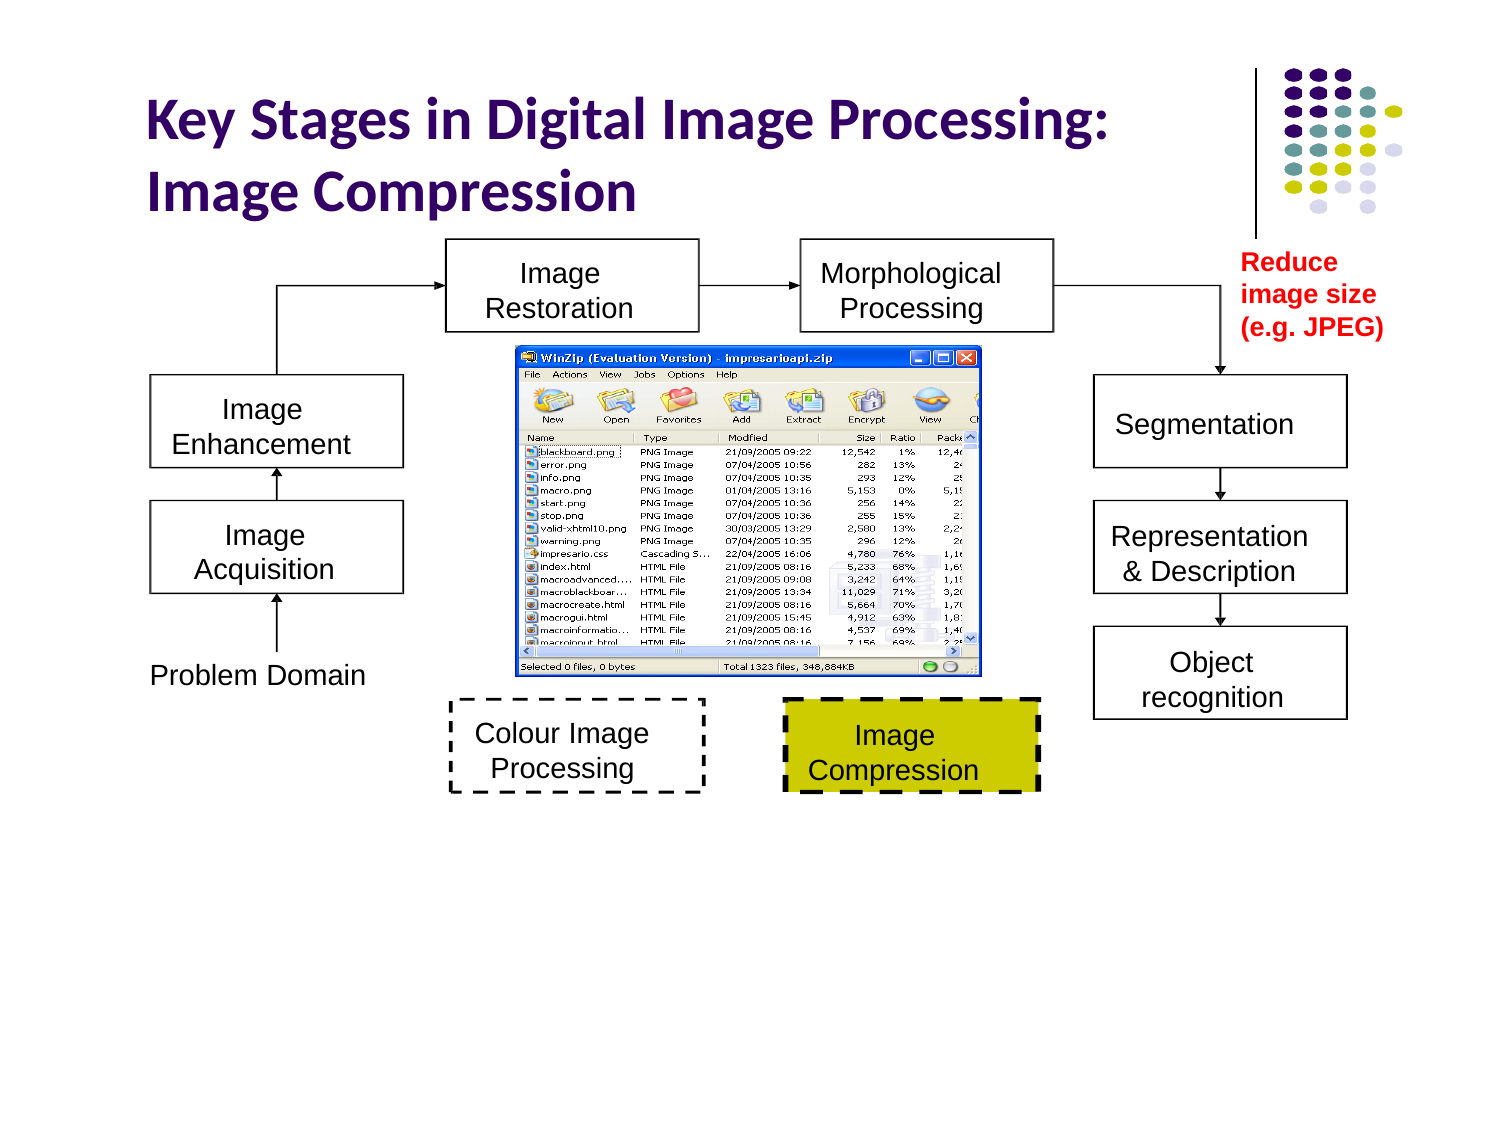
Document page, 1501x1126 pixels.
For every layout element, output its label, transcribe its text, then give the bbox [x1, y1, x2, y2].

text_box [658, 790, 674, 794]
picture [1284, 124, 1303, 138]
picture [1309, 124, 1328, 138]
text_box [149, 499, 405, 595]
text_box [1214, 467, 1227, 501]
text_box Problem Domain [147, 655, 406, 692]
picture [1284, 143, 1303, 157]
text_box [789, 787, 1035, 792]
text_box [444, 238, 700, 333]
picture [1384, 143, 1403, 157]
text_box [799, 238, 1055, 333]
picture [1334, 180, 1352, 194]
picture [1384, 105, 1403, 118]
picture [1284, 105, 1303, 118]
text_box [448, 701, 453, 713]
picture [1284, 68, 1303, 82]
text_box Image Restoration [483, 252, 662, 325]
text_box [782, 774, 789, 792]
text_box [565, 697, 581, 701]
text_box Object recognition [1139, 641, 1301, 714]
text_box [998, 789, 1022, 795]
text_box [1092, 374, 1348, 469]
text_box Reduce image size (e.g. JPEG) [1238, 242, 1405, 342]
text_box Representation & Description [1109, 515, 1332, 588]
text_box [1092, 625, 1348, 720]
text_box [448, 740, 453, 753]
text_box [919, 789, 943, 795]
picture [1334, 143, 1352, 157]
text_box [879, 789, 903, 795]
text_box [645, 697, 661, 701]
text_box [552, 790, 568, 794]
picture [1309, 162, 1328, 176]
picture [1359, 124, 1376, 138]
picture [1359, 143, 1376, 157]
text_box [632, 790, 648, 794]
text_box [271, 593, 283, 653]
text_box [698, 697, 706, 707]
text_box [271, 467, 283, 501]
text_box Image Acquisition [192, 514, 362, 586]
text_box [701, 714, 706, 727]
text_box [671, 697, 687, 701]
text_box [149, 374, 405, 469]
text_box [1019, 697, 1042, 703]
picture [1284, 180, 1303, 194]
text_box [698, 281, 801, 290]
picture [1359, 162, 1376, 176]
text_box [800, 789, 823, 795]
text_box Image Enhancement [169, 388, 384, 460]
text_box [701, 734, 706, 747]
text_box Segmentation [1113, 403, 1328, 441]
text_box [499, 790, 515, 794]
text_box [512, 697, 528, 701]
text_box [448, 760, 453, 773]
text_box [782, 697, 804, 703]
text_box [448, 721, 453, 733]
text_box [515, 345, 982, 677]
text_box [685, 790, 701, 794]
picture [1334, 68, 1352, 82]
picture [1359, 86, 1376, 100]
text_box [473, 790, 489, 794]
text_box [579, 790, 595, 794]
text_box [526, 790, 542, 794]
picture [1334, 105, 1352, 118]
text_box [839, 789, 863, 795]
picture [1309, 68, 1328, 82]
title Key Stages in Digital Image Processing: Image Compression [118, 77, 1246, 267]
picture [1309, 143, 1328, 157]
picture [1284, 162, 1303, 176]
text_box [1053, 284, 1227, 375]
text_box Image Compression [785, 699, 1039, 787]
text_box [1092, 499, 1348, 595]
text_box [1214, 593, 1227, 627]
text_box [605, 790, 621, 794]
picture [1334, 162, 1352, 176]
picture [1284, 86, 1303, 100]
picture [1334, 124, 1352, 138]
picture [1309, 180, 1328, 194]
text_box [959, 789, 982, 795]
text_box [459, 697, 475, 701]
picture [1359, 199, 1376, 214]
text_box [592, 697, 608, 701]
text_box [1035, 774, 1042, 792]
text_box [701, 774, 706, 787]
text_box [618, 697, 634, 701]
picture [1334, 86, 1352, 100]
text_box Colour Image Processing [473, 712, 682, 785]
text_box [701, 754, 706, 767]
text_box [448, 780, 462, 794]
picture [1359, 105, 1376, 118]
text_box [275, 281, 446, 375]
picture [1309, 105, 1328, 118]
text_box Morphological Processing [818, 252, 1036, 325]
picture [1359, 180, 1376, 194]
text_box [486, 697, 502, 701]
picture [1309, 199, 1328, 214]
text_box [539, 697, 555, 701]
picture [1309, 86, 1328, 100]
